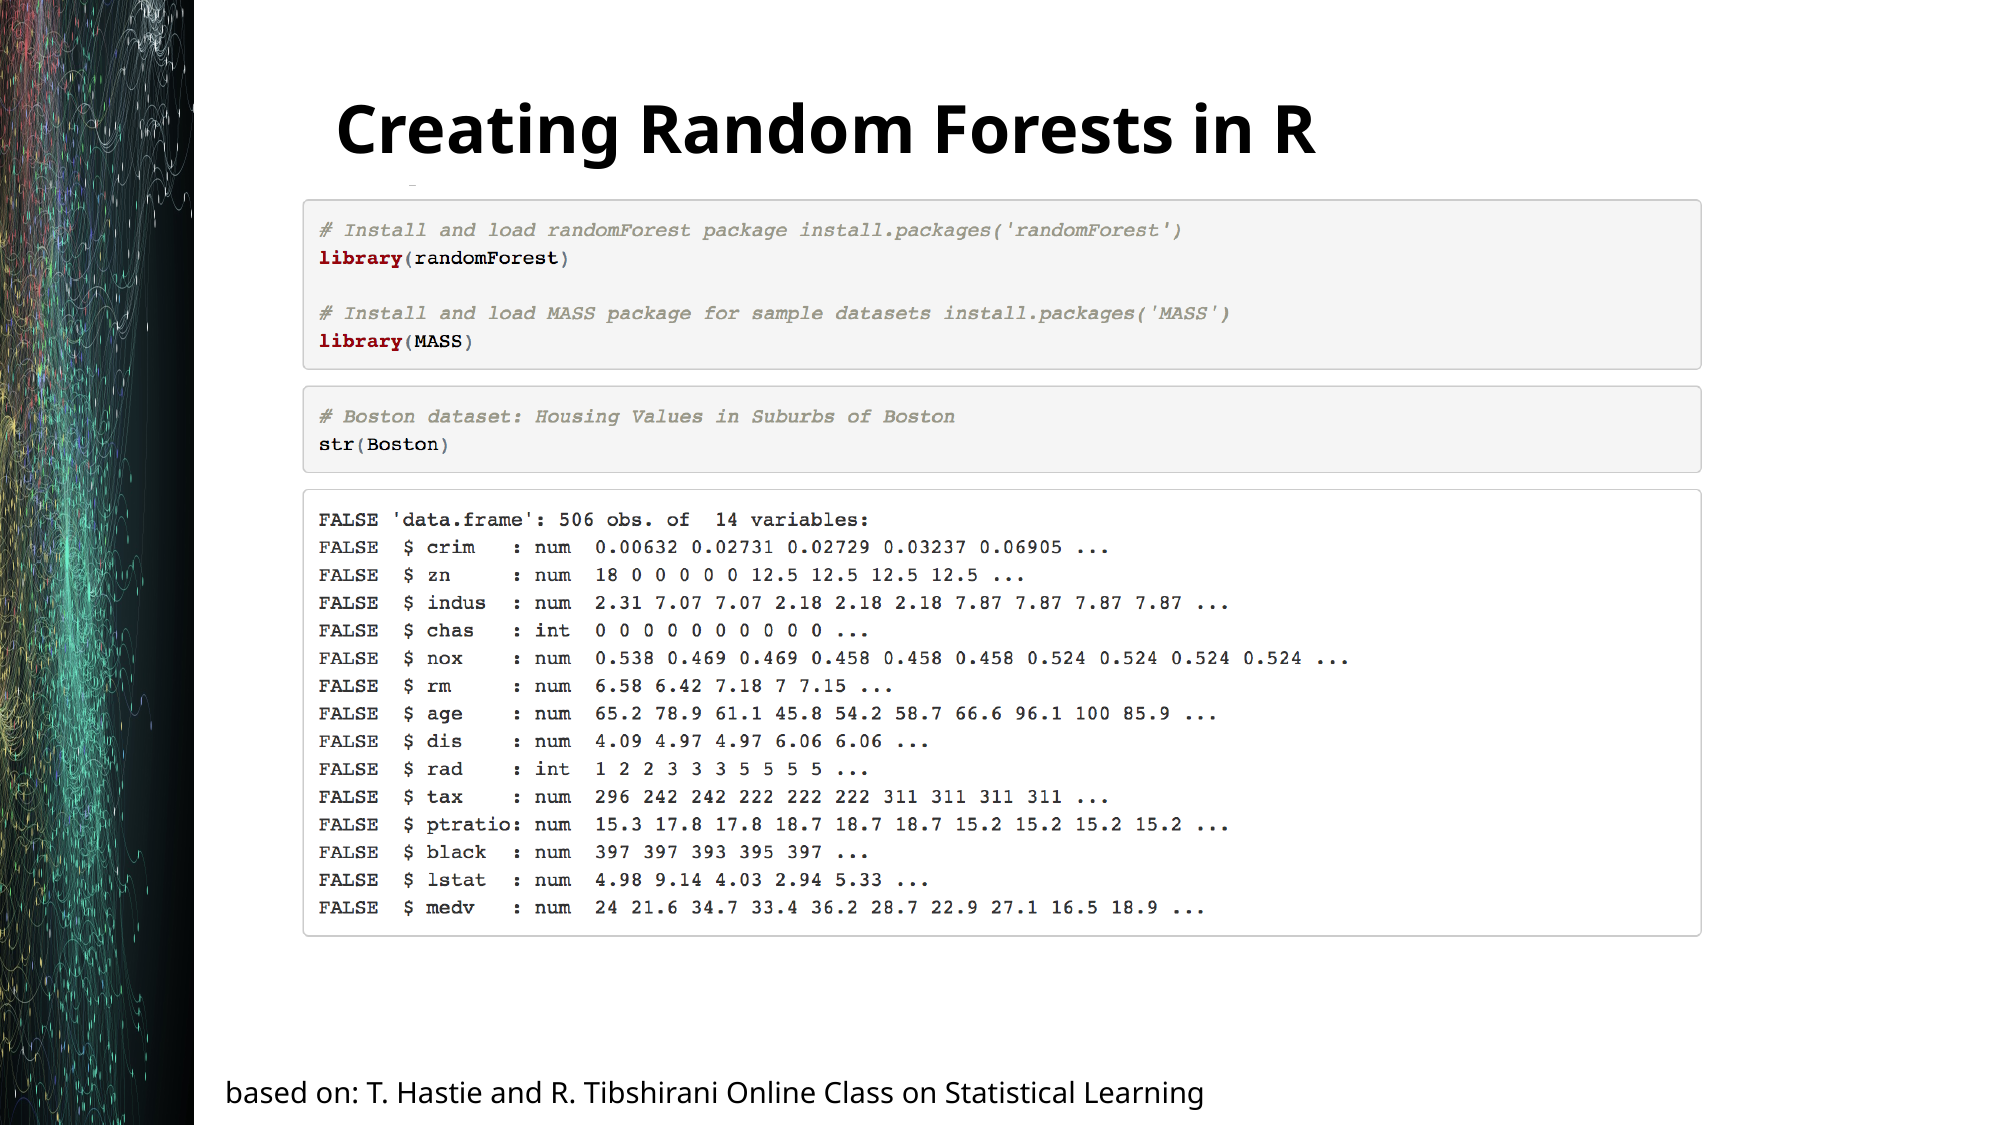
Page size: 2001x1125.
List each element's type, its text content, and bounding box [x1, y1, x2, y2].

picture [296, 185, 1714, 944]
text_box based on: T. Hastie and R. Tibshirani Online Class on Statistical Learning [210, 1070, 1289, 1125]
title Creating Random Forests in R [320, 74, 1705, 185]
picture [0, 0, 194, 1125]
